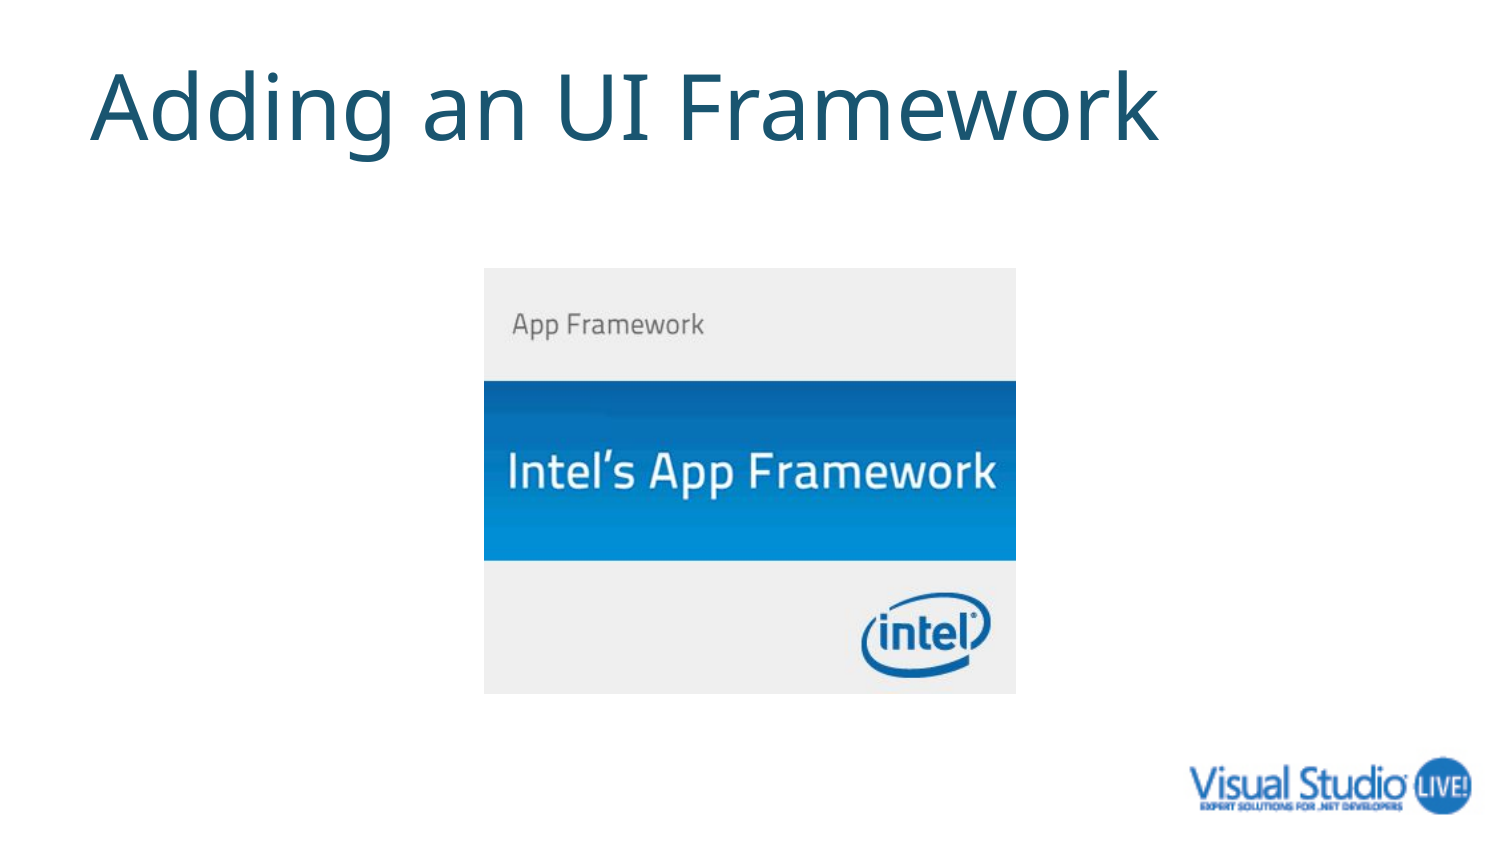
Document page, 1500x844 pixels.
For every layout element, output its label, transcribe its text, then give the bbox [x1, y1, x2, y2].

title Adding an UI Framework [74, 33, 1426, 175]
picture [0, 0, 1500, 844]
